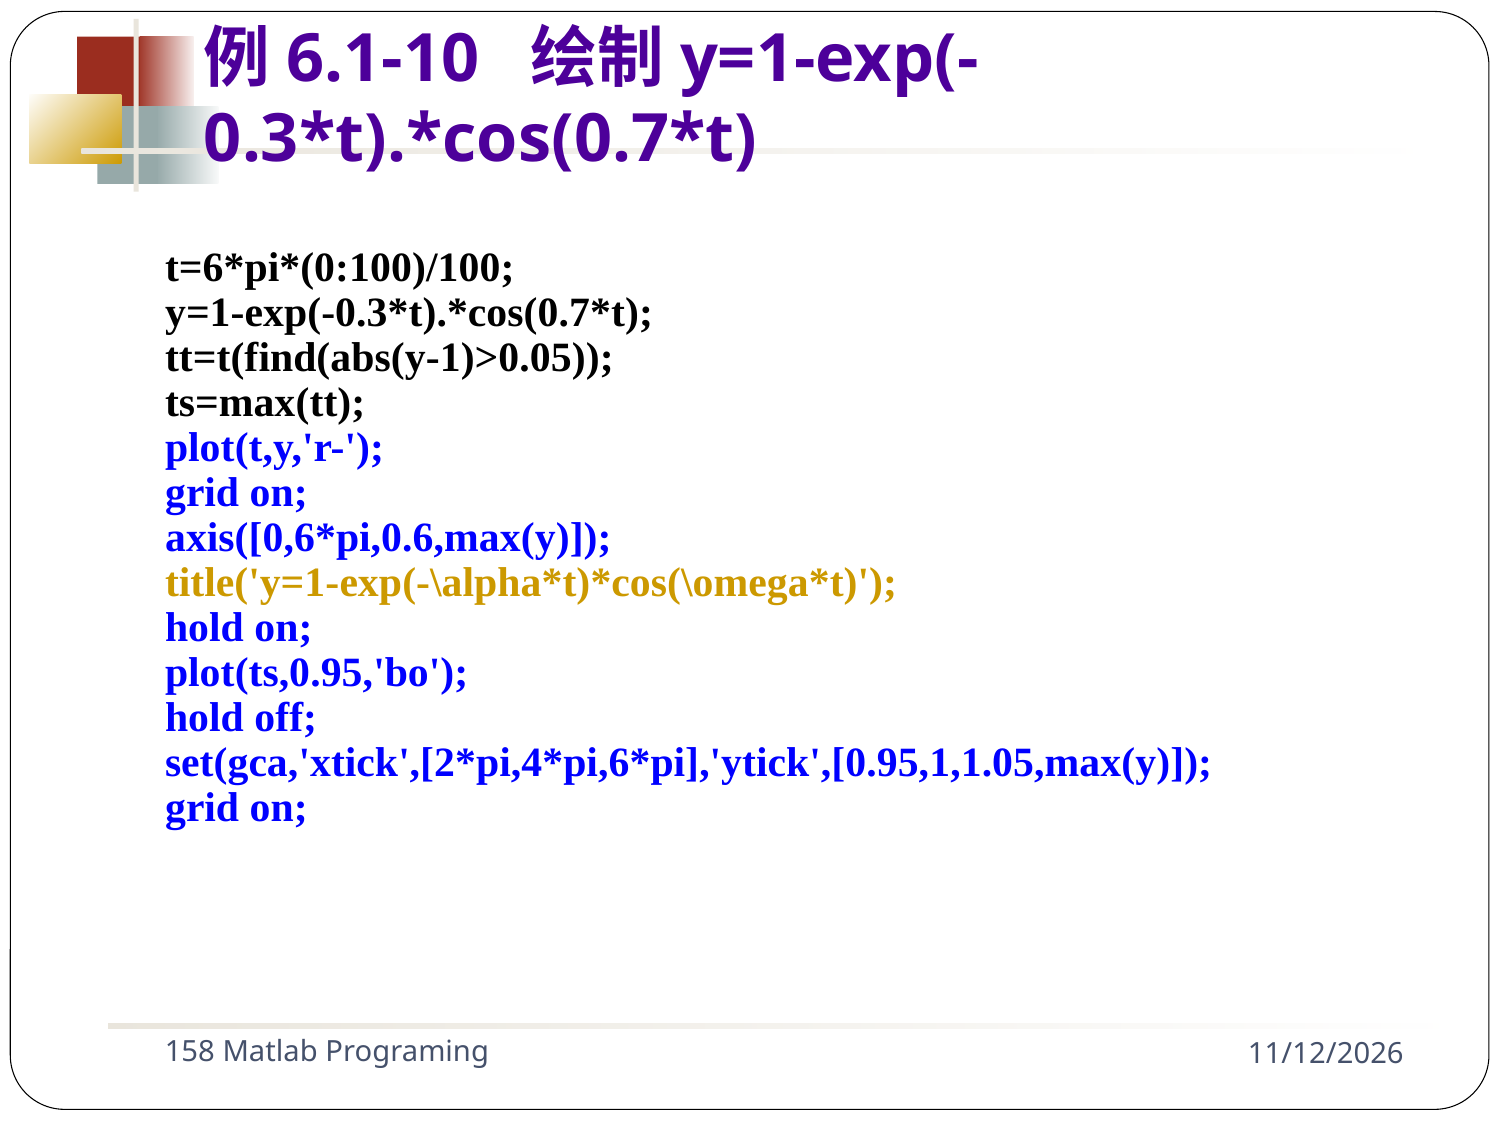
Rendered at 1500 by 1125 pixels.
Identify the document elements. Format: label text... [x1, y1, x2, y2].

title 例6.1-10 绘制y=1-exp(-0.3*t).*cos(0.7*t) [188, 83, 1468, 191]
list t=6*pi*(0:100)/100; y=1-exp(-0.3*t).*cos(0.7*t); tt=t(find(abs(y-1)>0.05)); ts=max(tt); plot(t,y,'r-'); grid on; axis([0,6*pi,0.6,max(y)]); title('y=1-exp(-\alpha*t)*cos(\omega*t)'); hold on; plot(ts,0.95,'bo'); hold off; set(gca,'xtick',[2*pi,4*pi,6*pi],'ytick',[0.95,1,1.05,max(y)]); grid on; [149, 237, 1426, 988]
text_box [1012, 1015, 1419, 1094]
text_box 158 Matlab Programing [150, 1012, 800, 1088]
